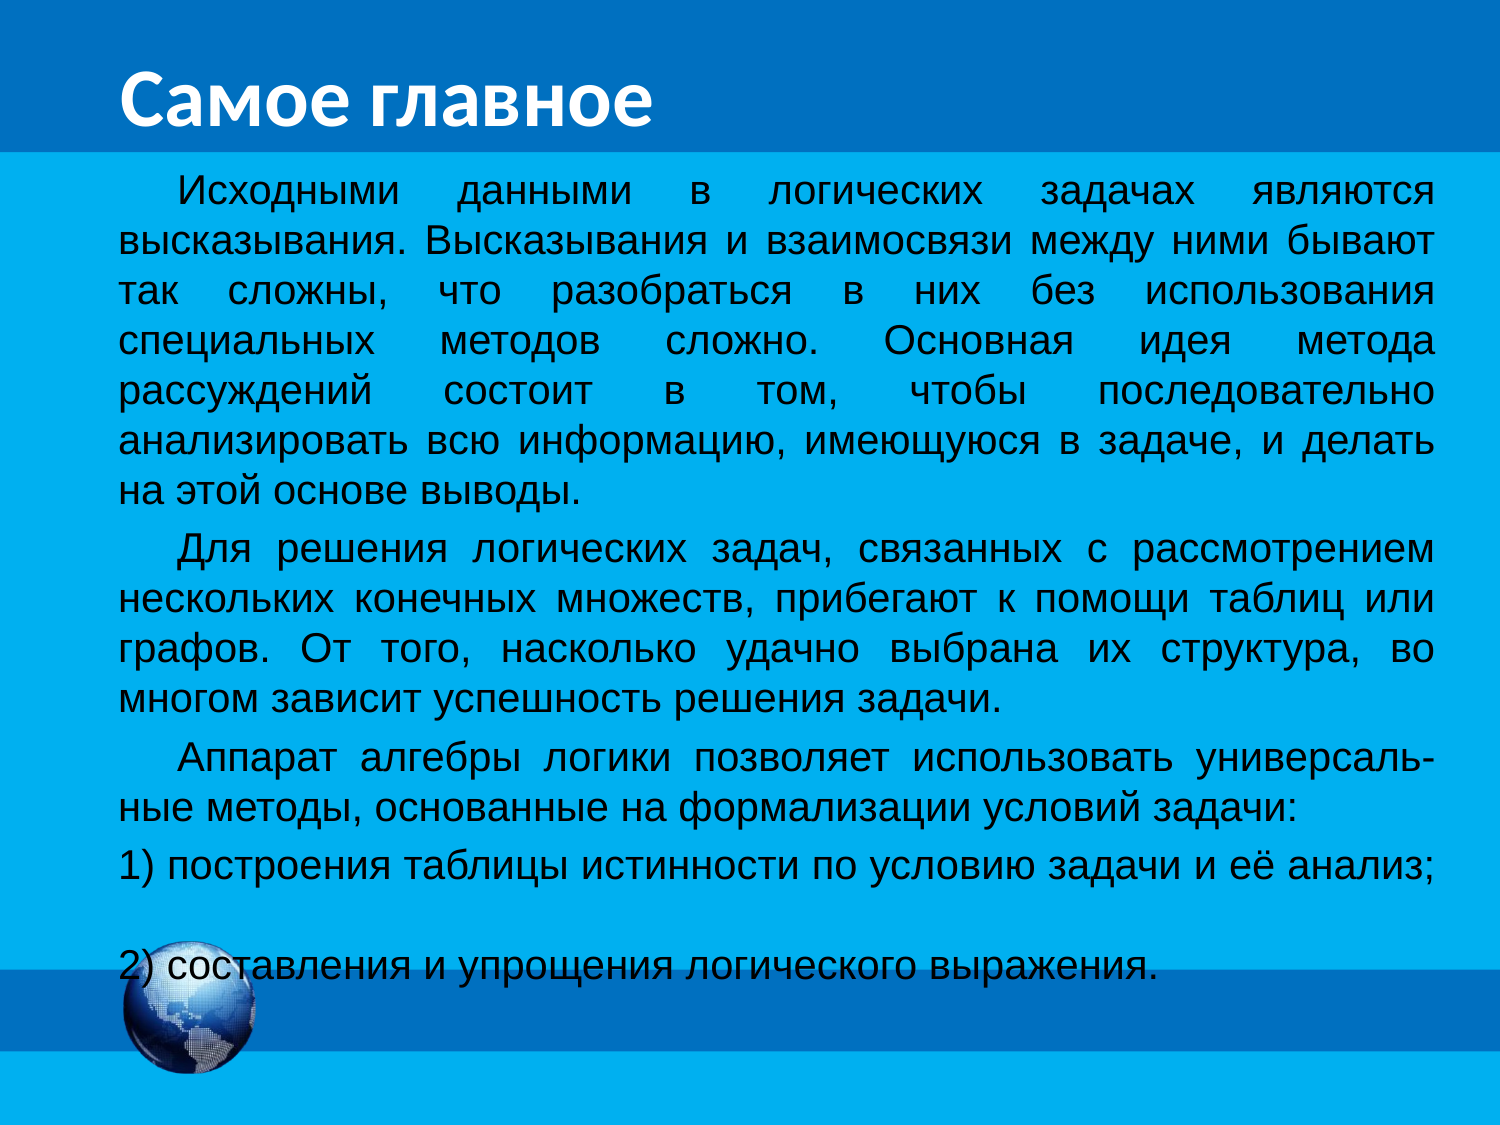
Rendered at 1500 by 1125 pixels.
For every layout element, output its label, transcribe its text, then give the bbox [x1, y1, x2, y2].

list Исходными данными в логических задачах являются высказывания. Высказывания и взаимосвязи между ними бывают так сложны, что разобраться в них без использования специальных методов сложно. Основная идея метода рассуждений состоит в том, чтобы последовательно анализировать всю информацию, имеющуюся в задаче, и делать на этой основе выводы. Для решения логических задач, связанных с рассмотрением нескольких конечных множеств, прибегают к помощи таблиц или графов. От того, насколько удачно выбрана их структура, во многом зависит успешность решения задачи. Аппарат алгебры логики позволяет использовать универсаль-ные методы, основанные на формализации условий задачи: 1) построения таблицы истинности по условию задачи и её анализ; 2) составления и упрощения логического выражения. [103, 154, 1451, 953]
picture [117, 953, 259, 1073]
title Самое главное [105, 45, 1458, 141]
